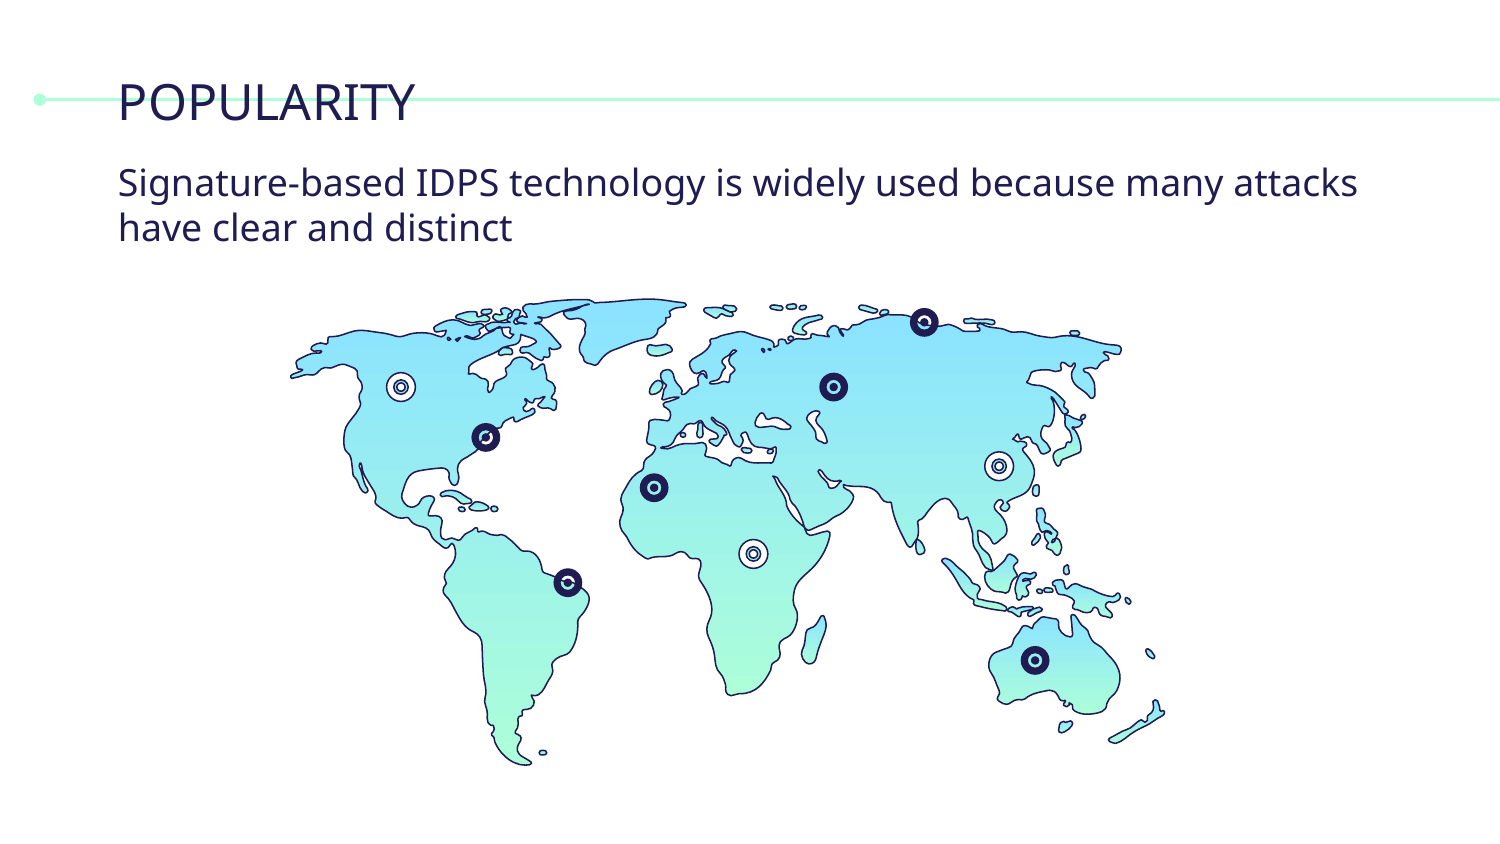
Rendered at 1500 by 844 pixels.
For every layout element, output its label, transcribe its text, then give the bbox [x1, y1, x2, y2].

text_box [1020, 645, 1050, 676]
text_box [289, 298, 1166, 766]
list Signature-based IDPS technology is widely used because many attacks have clear and distinct [102, 144, 1391, 274]
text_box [909, 307, 939, 337]
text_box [819, 372, 849, 402]
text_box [984, 451, 1014, 481]
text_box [386, 372, 416, 402]
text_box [553, 568, 583, 598]
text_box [639, 473, 669, 503]
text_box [471, 422, 501, 453]
title POPULARITY [102, 55, 1101, 144]
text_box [738, 539, 769, 569]
